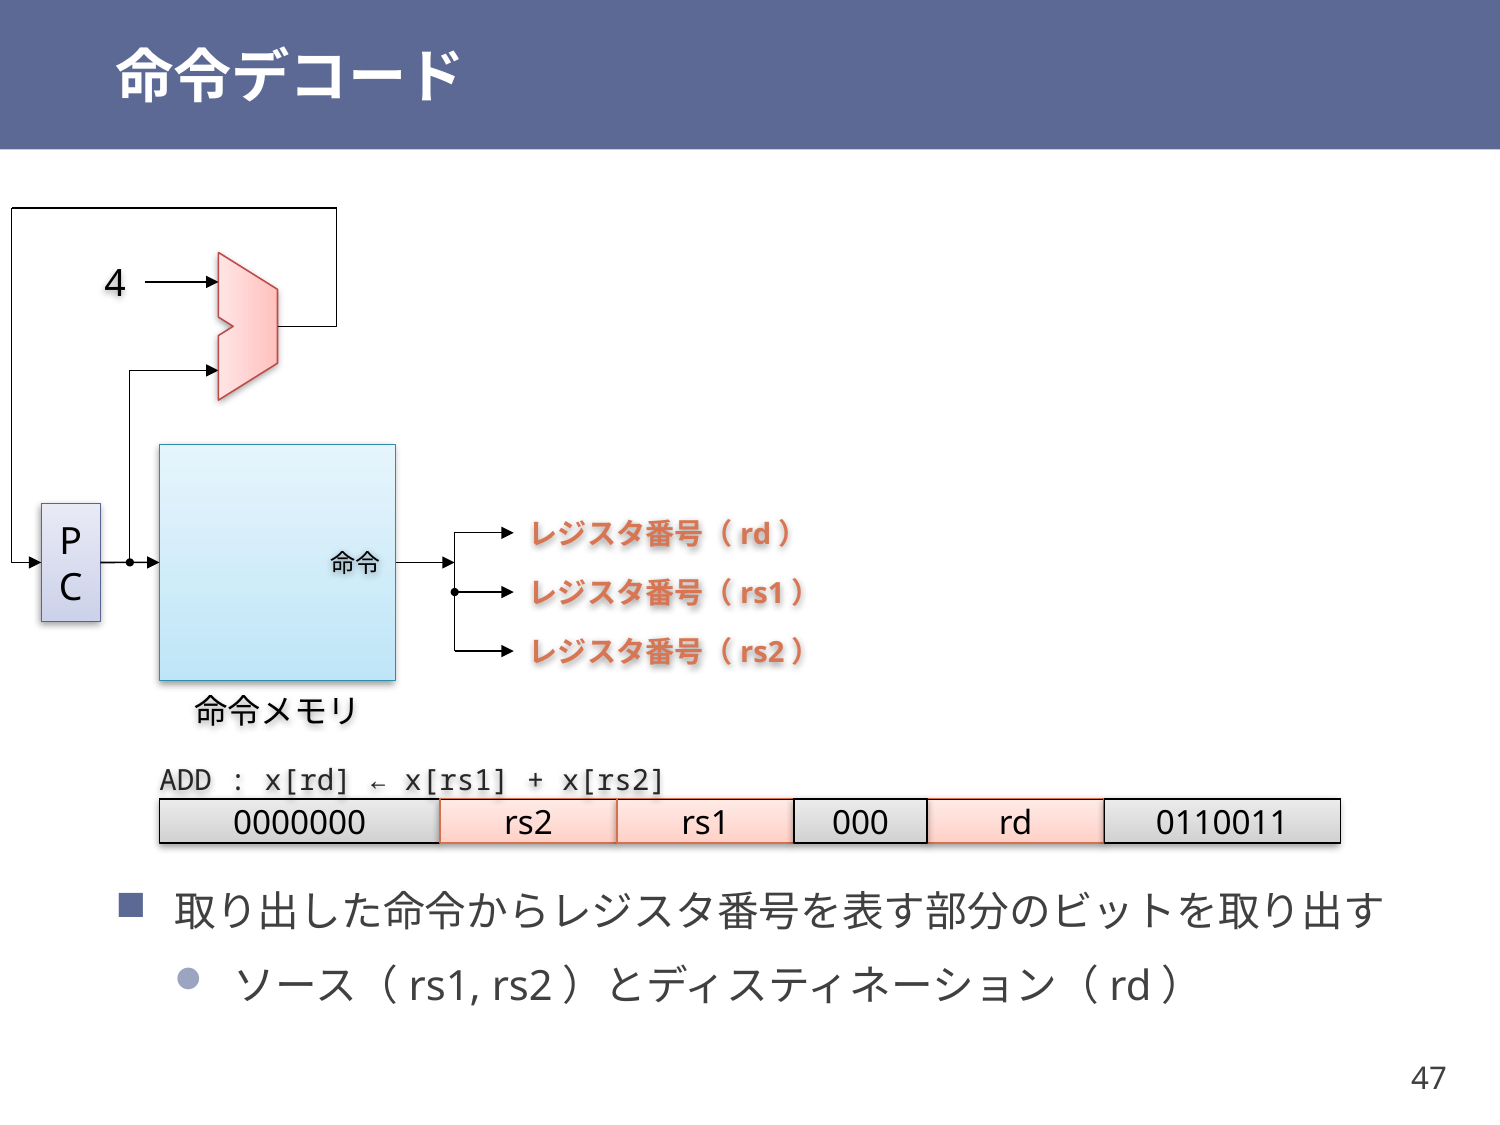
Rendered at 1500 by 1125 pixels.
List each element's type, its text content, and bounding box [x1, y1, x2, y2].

text_box レジスタ番号（rd） [513, 503, 573, 561]
text_box 0000000 [159, 798, 437, 844]
text_box レジスタ番号（rs1） [513, 562, 573, 620]
text_box PC [41, 503, 101, 622]
text_box [217, 251, 279, 401]
text_box 0110011 [1104, 798, 1341, 844]
list 取り出した命令からレジスタ番号を表す部分のビットを取り出す ソース（rs1, rs2）とディスティネーション（rd） [100, 872, 1459, 1095]
text_box 000 [793, 798, 928, 844]
text_box 命令メモリ [159, 680, 396, 740]
title 命令デコード [100, 0, 1500, 150]
text_box 命令 [336, 532, 396, 593]
text_box rs2 [439, 798, 614, 844]
text_box rd [930, 798, 1102, 844]
text_box [454, 526, 508, 591]
text_box ADD : x[rd] ← x[rs1] + x[rs2] [144, 754, 382, 814]
text_box [277, 214, 337, 327]
text_box rs1 [616, 798, 791, 844]
text_box [126, 364, 213, 561]
text_box [11, 215, 42, 569]
text_box [454, 599, 480, 650]
text_box レジスタ番号（rs2） [513, 621, 573, 681]
text_box [159, 444, 396, 680]
text_box 4 [85, 252, 145, 312]
